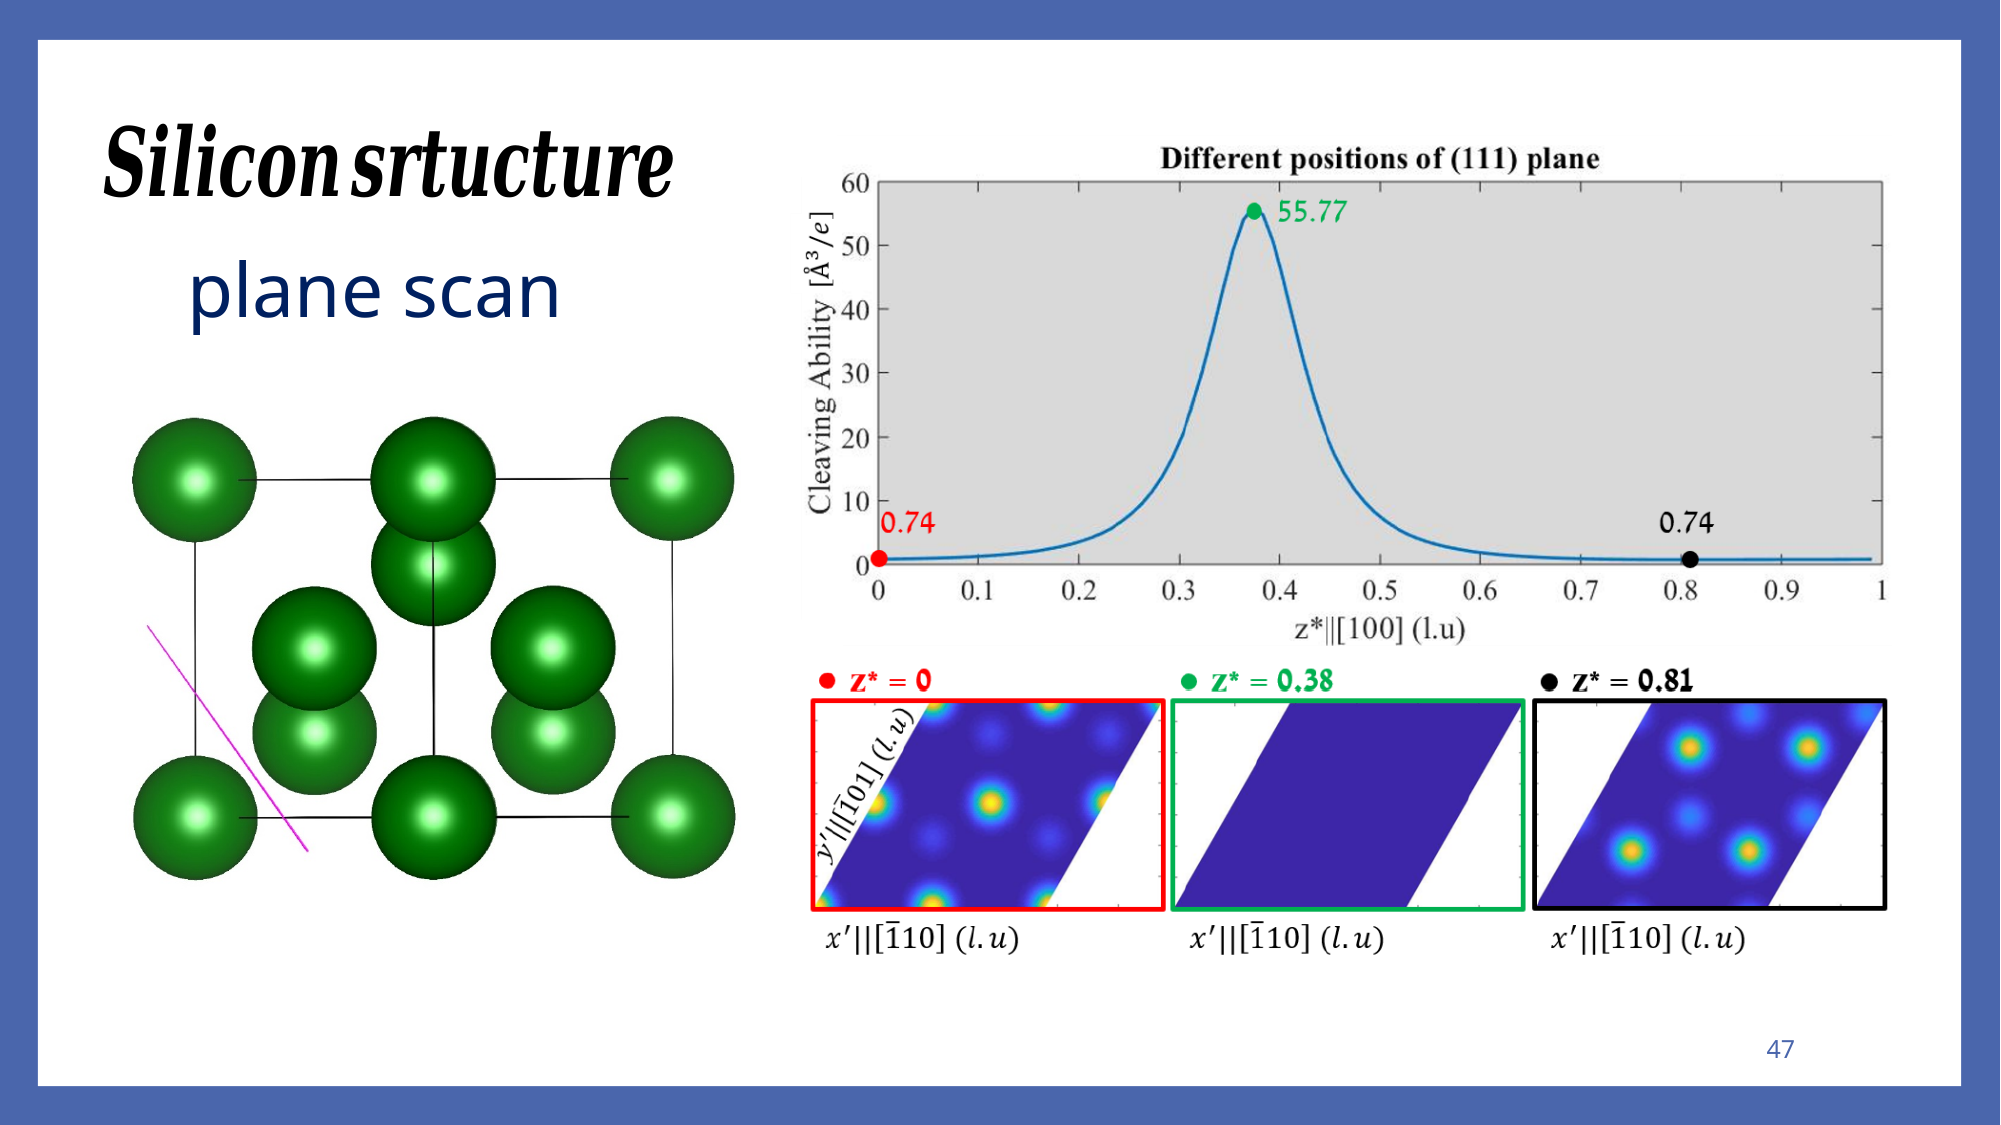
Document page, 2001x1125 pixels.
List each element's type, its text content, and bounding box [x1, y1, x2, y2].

picture [121, 405, 746, 890]
slide_number 47 [1530, 1020, 1811, 1081]
picture [762, 126, 1892, 973]
